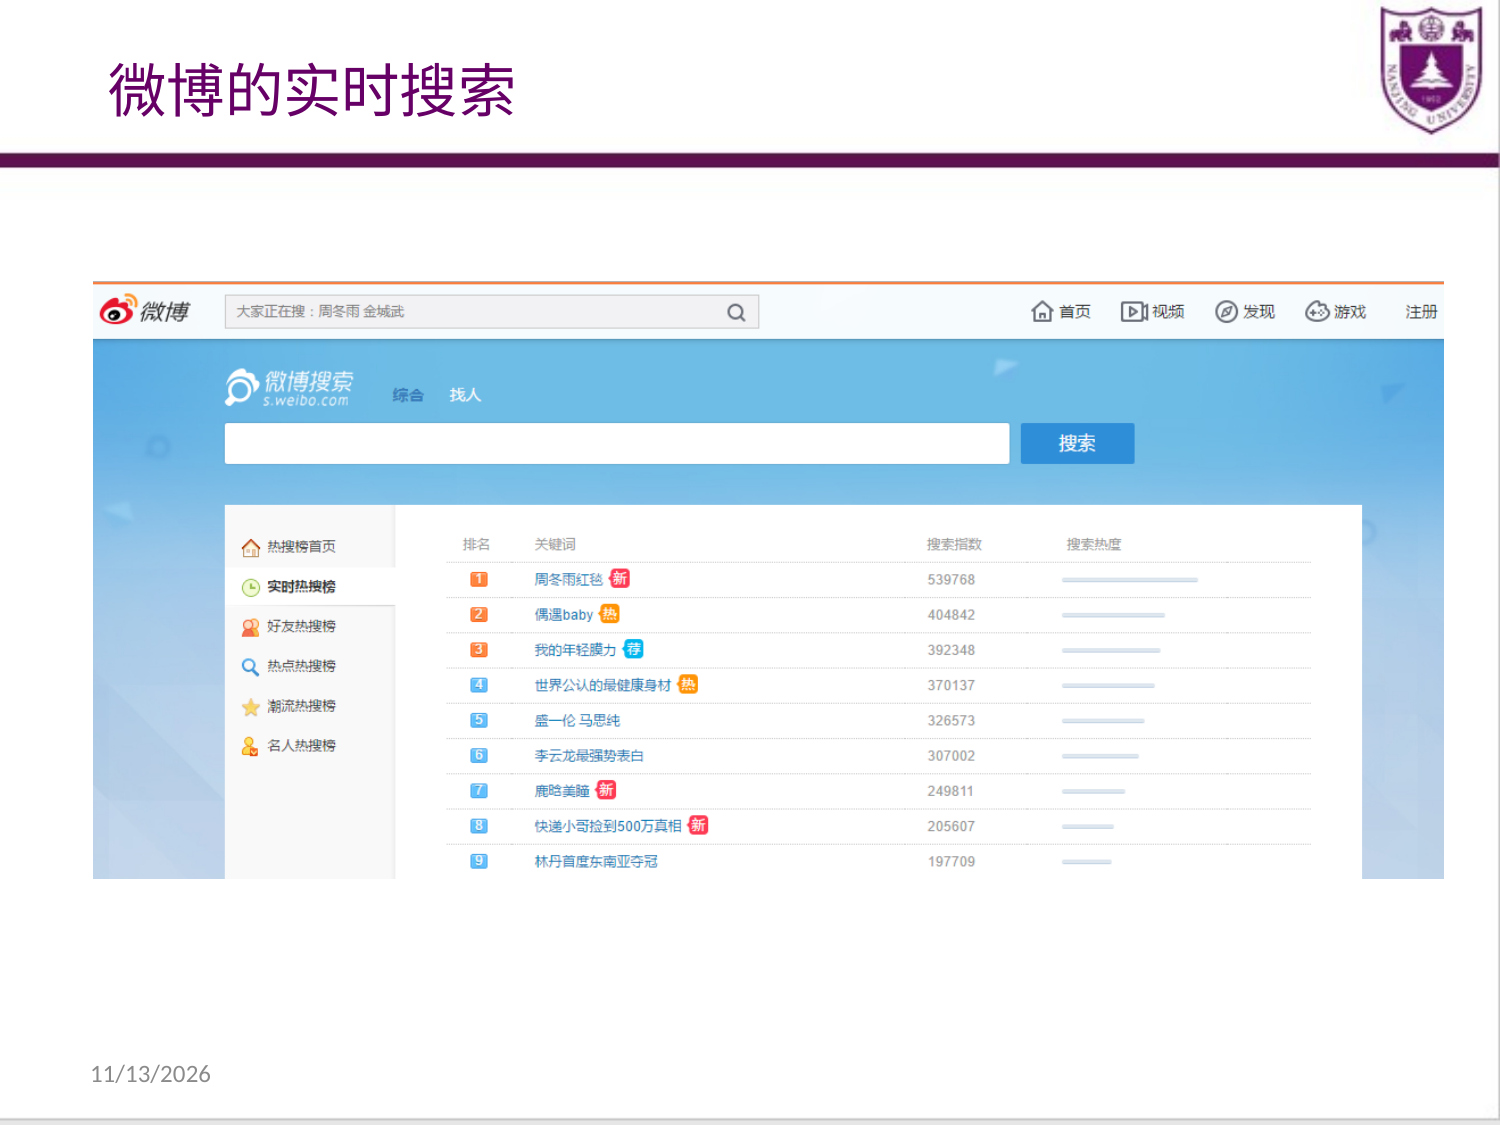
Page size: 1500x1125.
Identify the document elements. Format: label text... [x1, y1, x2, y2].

text_box 微博的实时搜索 [93, 46, 645, 132]
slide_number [75, 1042, 425, 1103]
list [93, 280, 1444, 880]
picture [0, 0, 1500, 1125]
